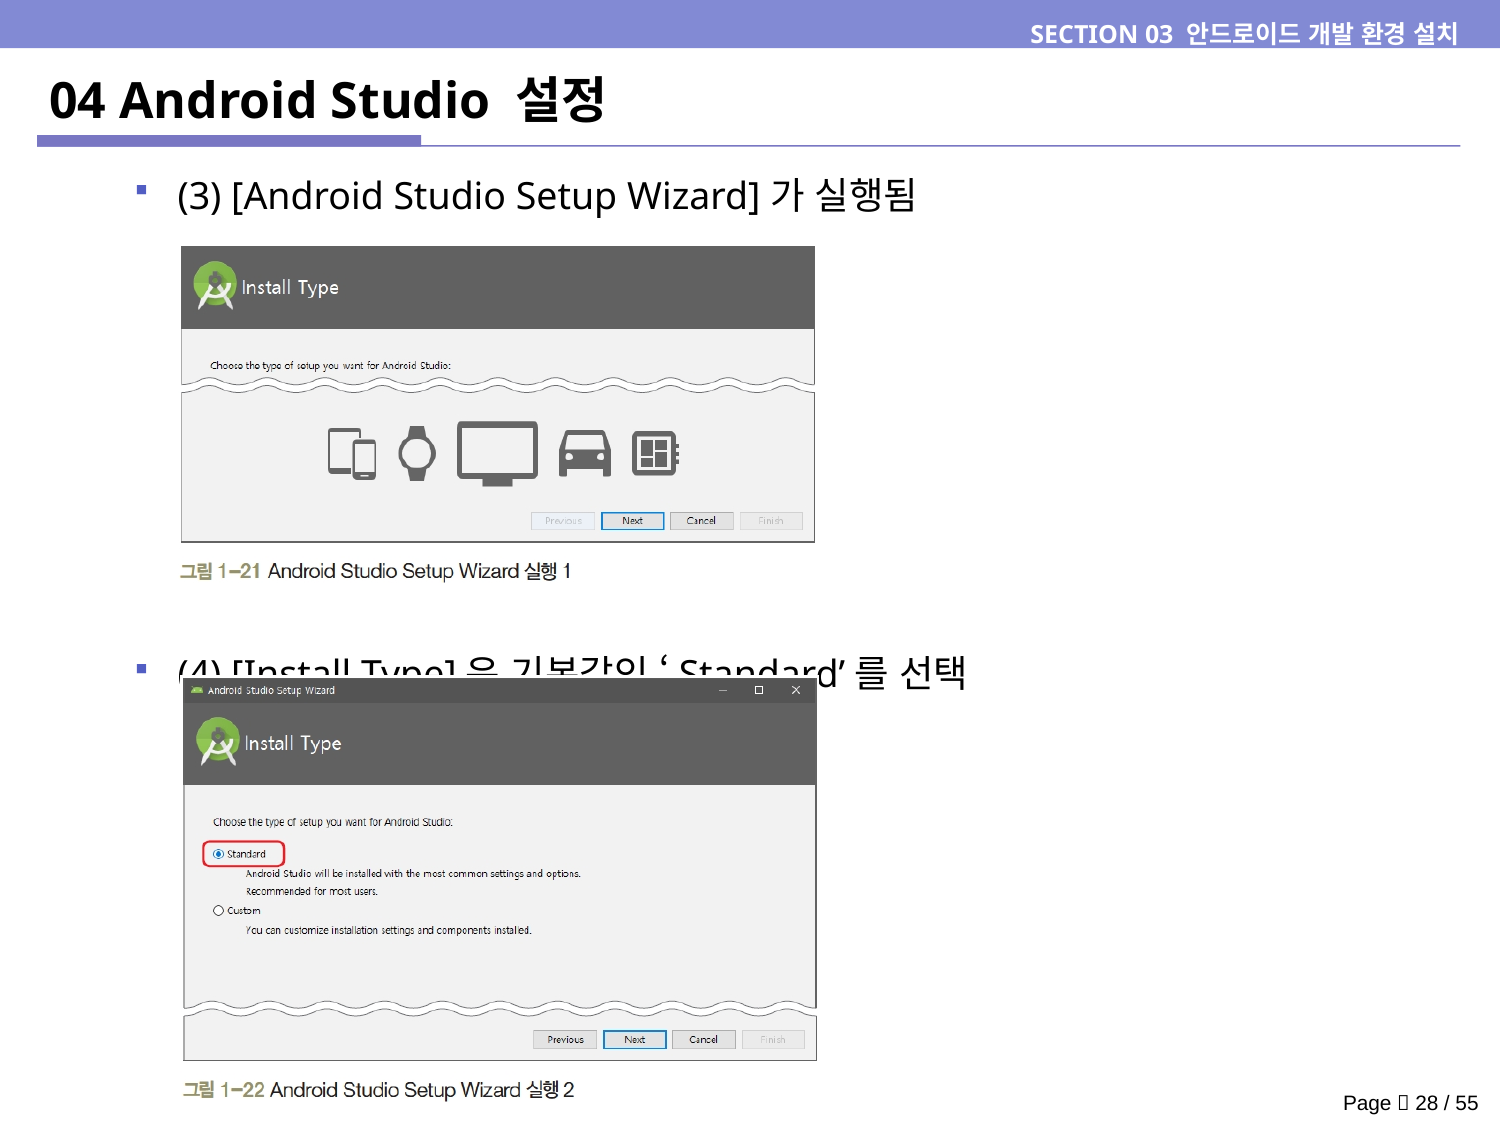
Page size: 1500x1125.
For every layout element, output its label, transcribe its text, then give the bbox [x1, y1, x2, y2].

list (3) [Android Studio Setup Wizard]가 실행됨 (4) [Install Type]은 기본값인 ‘Standard’를 선택 [104, 171, 1382, 880]
title 04 Android Studio 설정 [48, 67, 1448, 132]
picture [179, 675, 820, 1102]
text_box SECTION 03 안드로이드 개발 환경 설치 [1015, 11, 1500, 57]
picture [178, 244, 817, 583]
